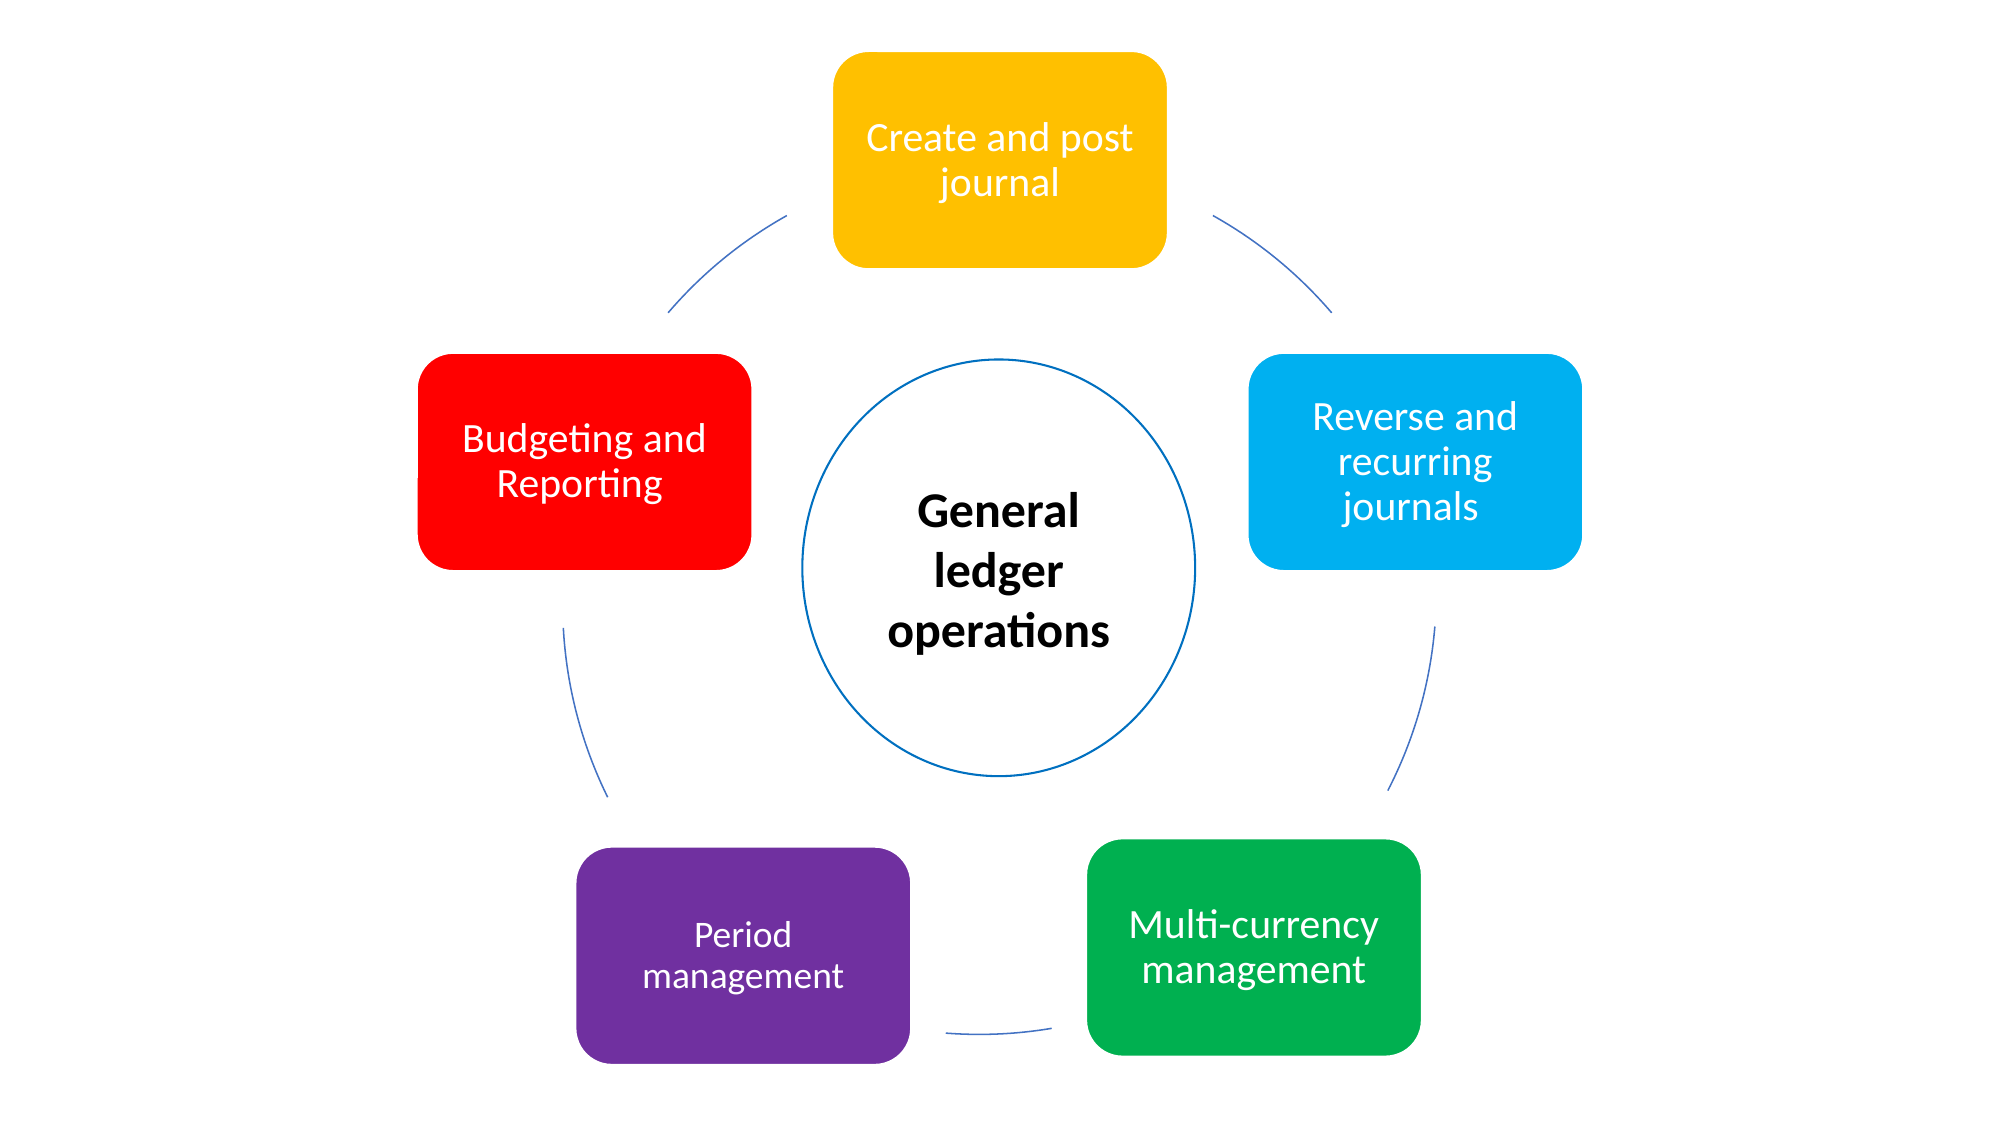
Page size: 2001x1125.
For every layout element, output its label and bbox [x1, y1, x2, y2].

text_box [416, 50, 1584, 1066]
